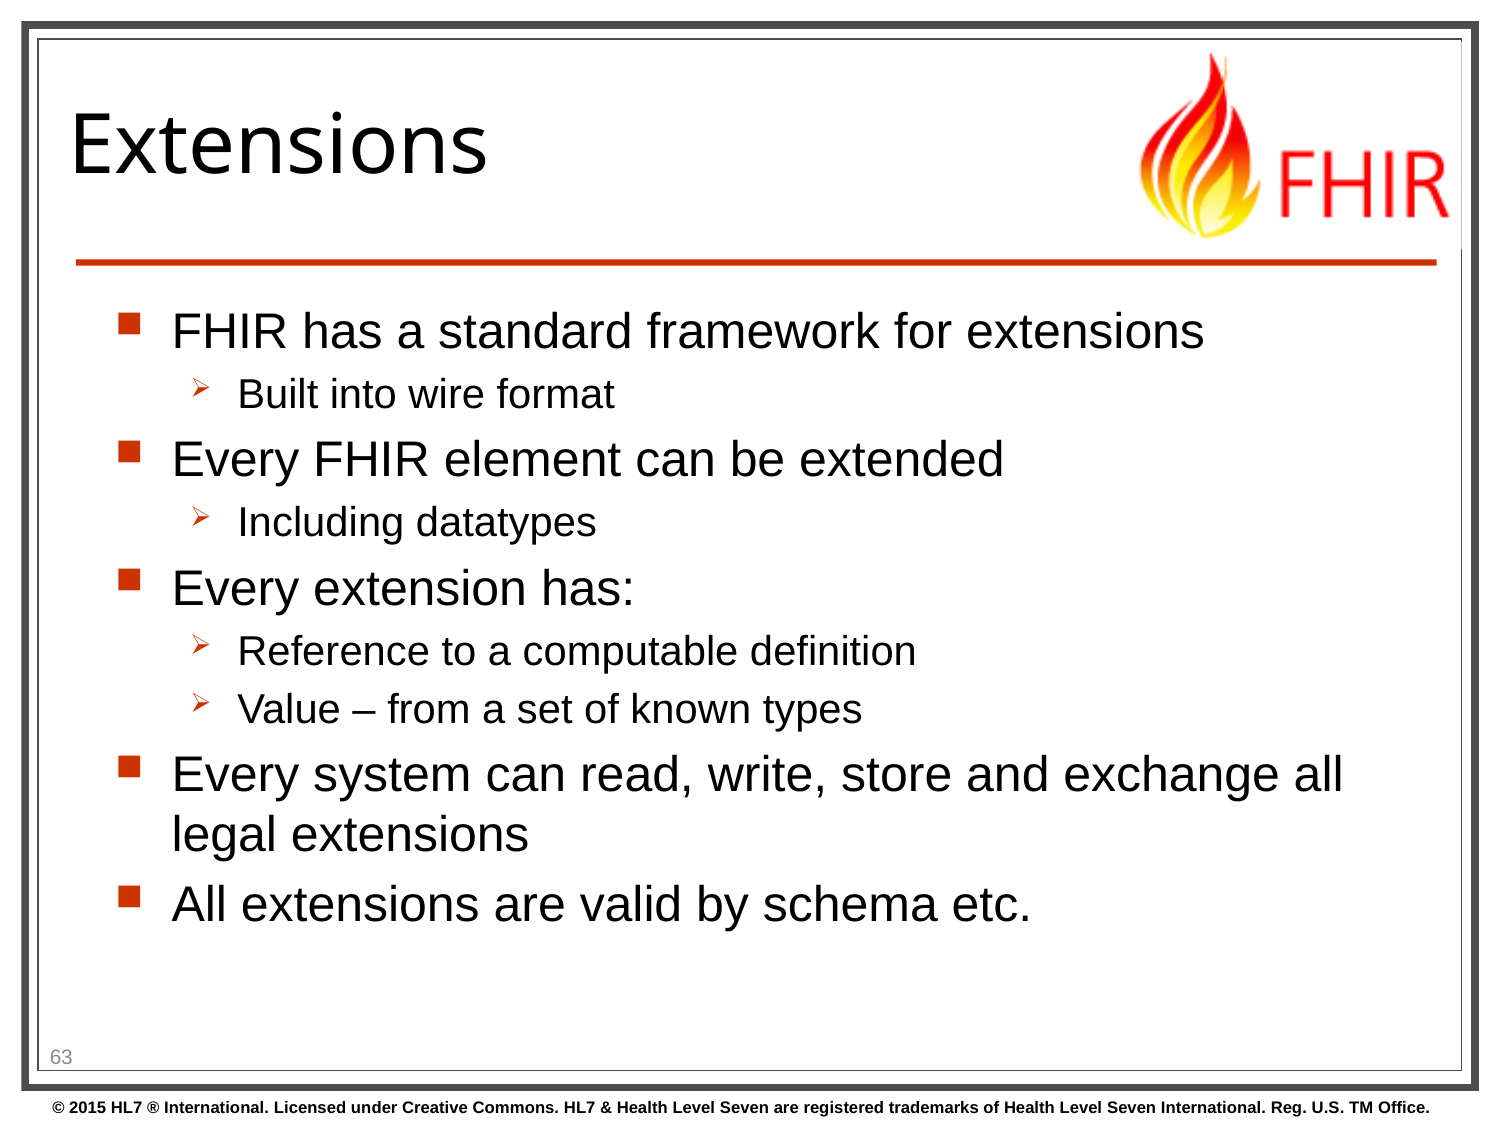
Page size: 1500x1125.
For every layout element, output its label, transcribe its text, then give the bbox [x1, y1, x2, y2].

slide_number 63 [23, 1018, 99, 1094]
title Extensions [53, 54, 1128, 244]
picture [1128, 42, 1462, 249]
list FHIR has a standard framework for extensions Built into wire format Every FHIR element can be extended Including datatypes Every extension has: Reference to a computable definition Value – from a set of known types Every system can read, write, store and exchange all legal extensions All extensions are valid by schema etc. [100, 290, 1376, 1071]
